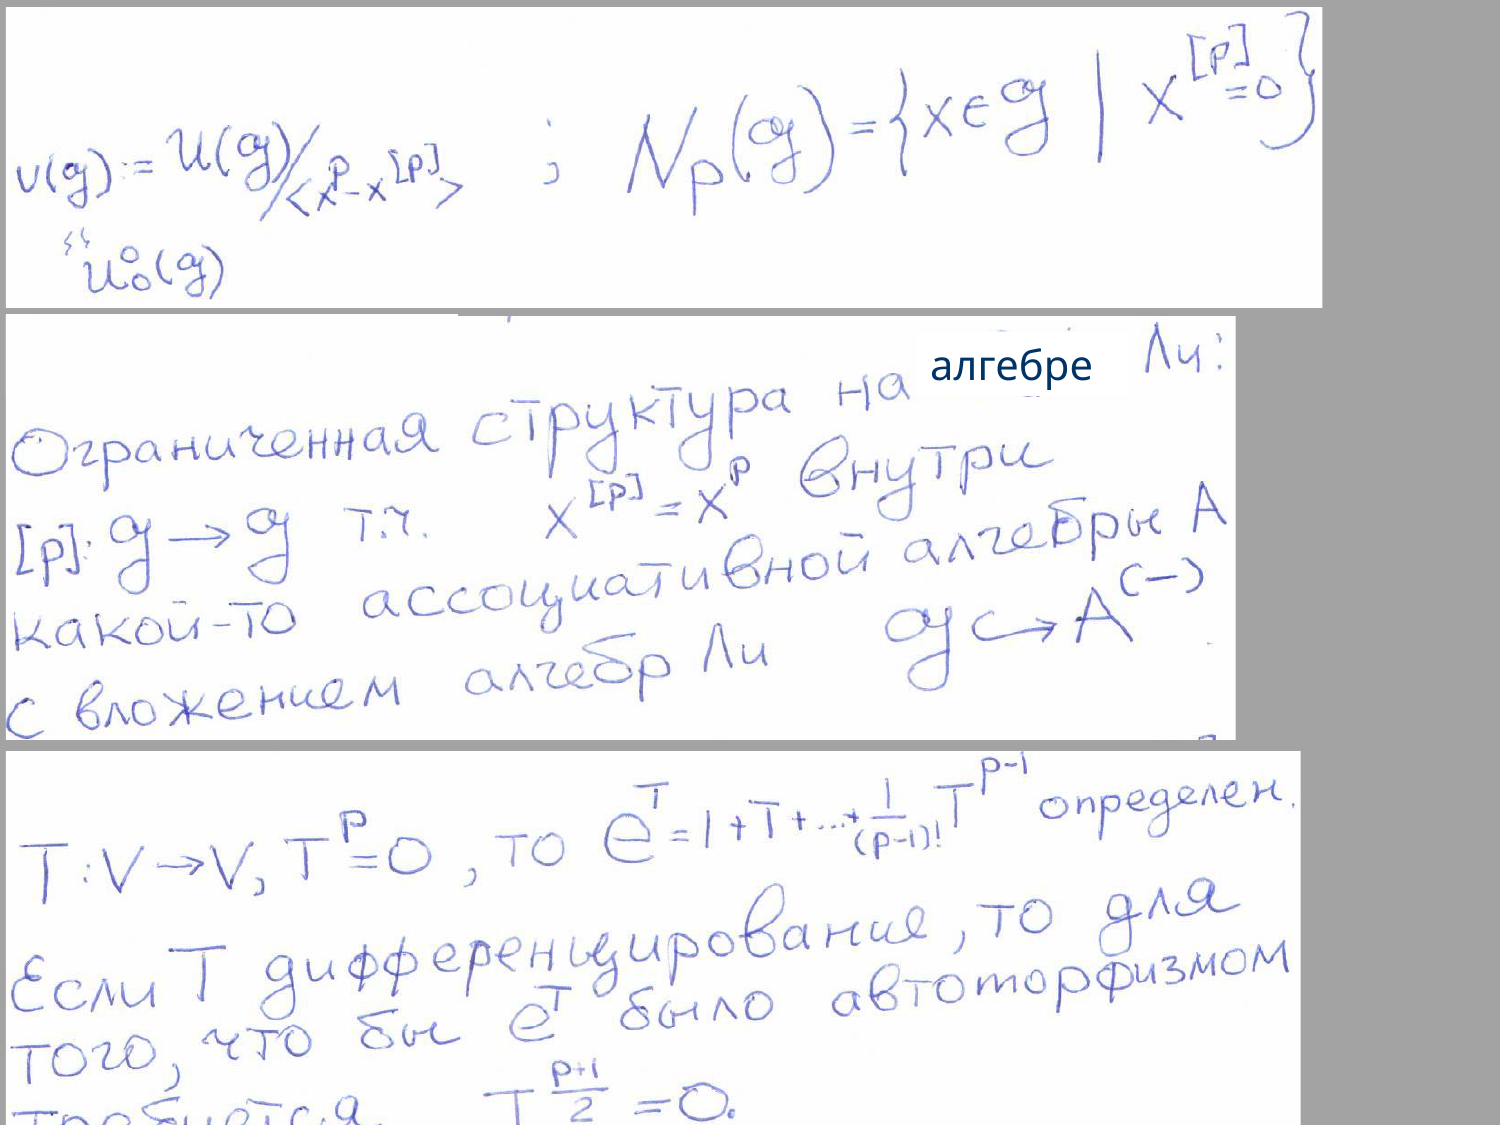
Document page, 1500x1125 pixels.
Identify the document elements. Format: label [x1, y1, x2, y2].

picture [5, 314, 1236, 740]
picture [5, 6, 1323, 308]
picture [5, 751, 1301, 1125]
